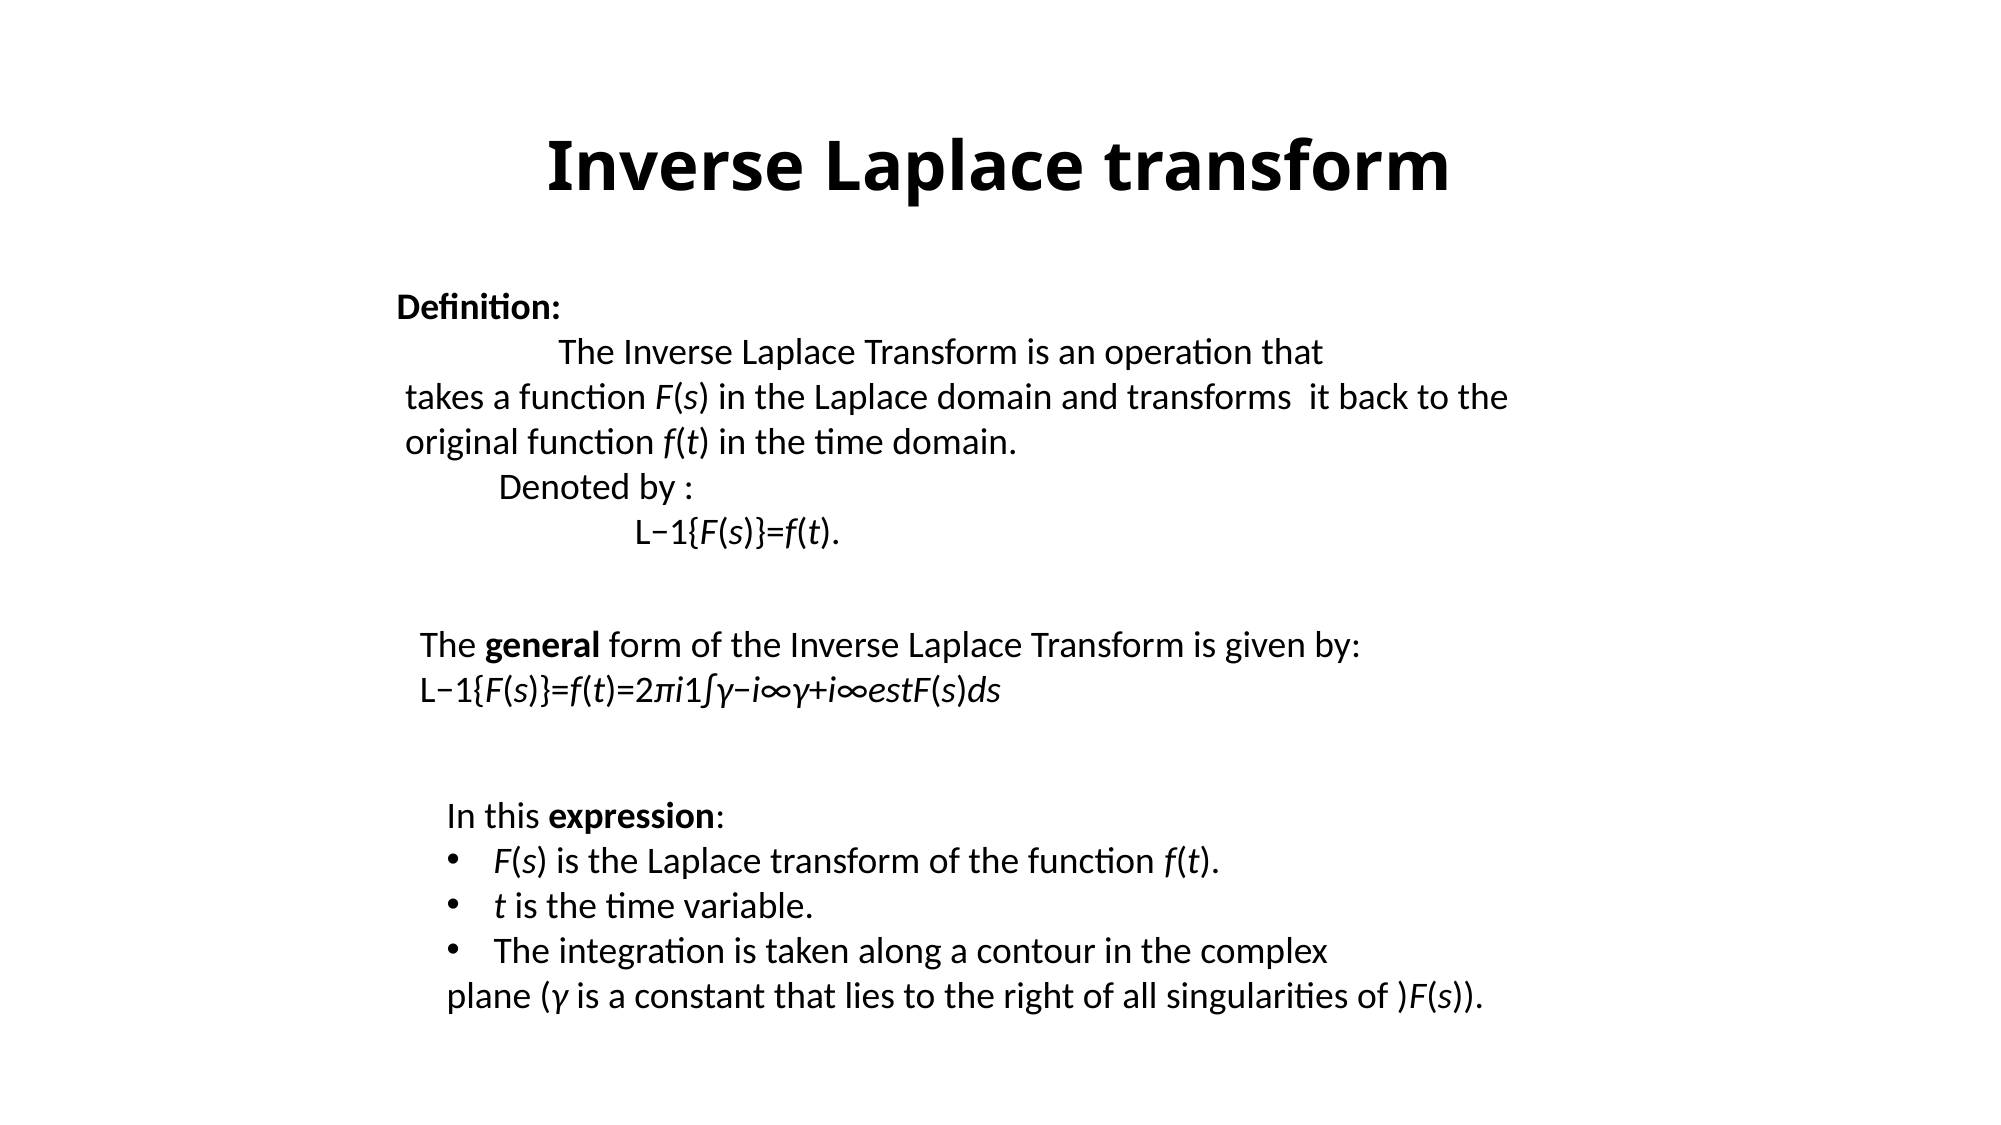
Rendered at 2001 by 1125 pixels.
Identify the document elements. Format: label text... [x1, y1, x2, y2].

text_box Definition: The Inverse Laplace Transform is an operation that takes a function F(s) in the Laplace domain and transforms it back to the original function f(t) in the time domain. Denoted by : L−1{F(s)}=f(t). [381, 274, 1525, 560]
text_box The general form of the Inverse Laplace Transform is given by: L−1{F(s)}=f(t)=2πi1​∫γ−i∞γ+i∞​estF(s)ds [404, 612, 1377, 763]
title Inverse Laplace transform [137, 59, 1863, 278]
text_box In this expression: F(s) is the Laplace transform of the function f(t). t is the time variable. The integration is taken along a contour in the complex plane (γ is a constant that lies to the right of all singularities of )F(s)). [431, 783, 1500, 1024]
